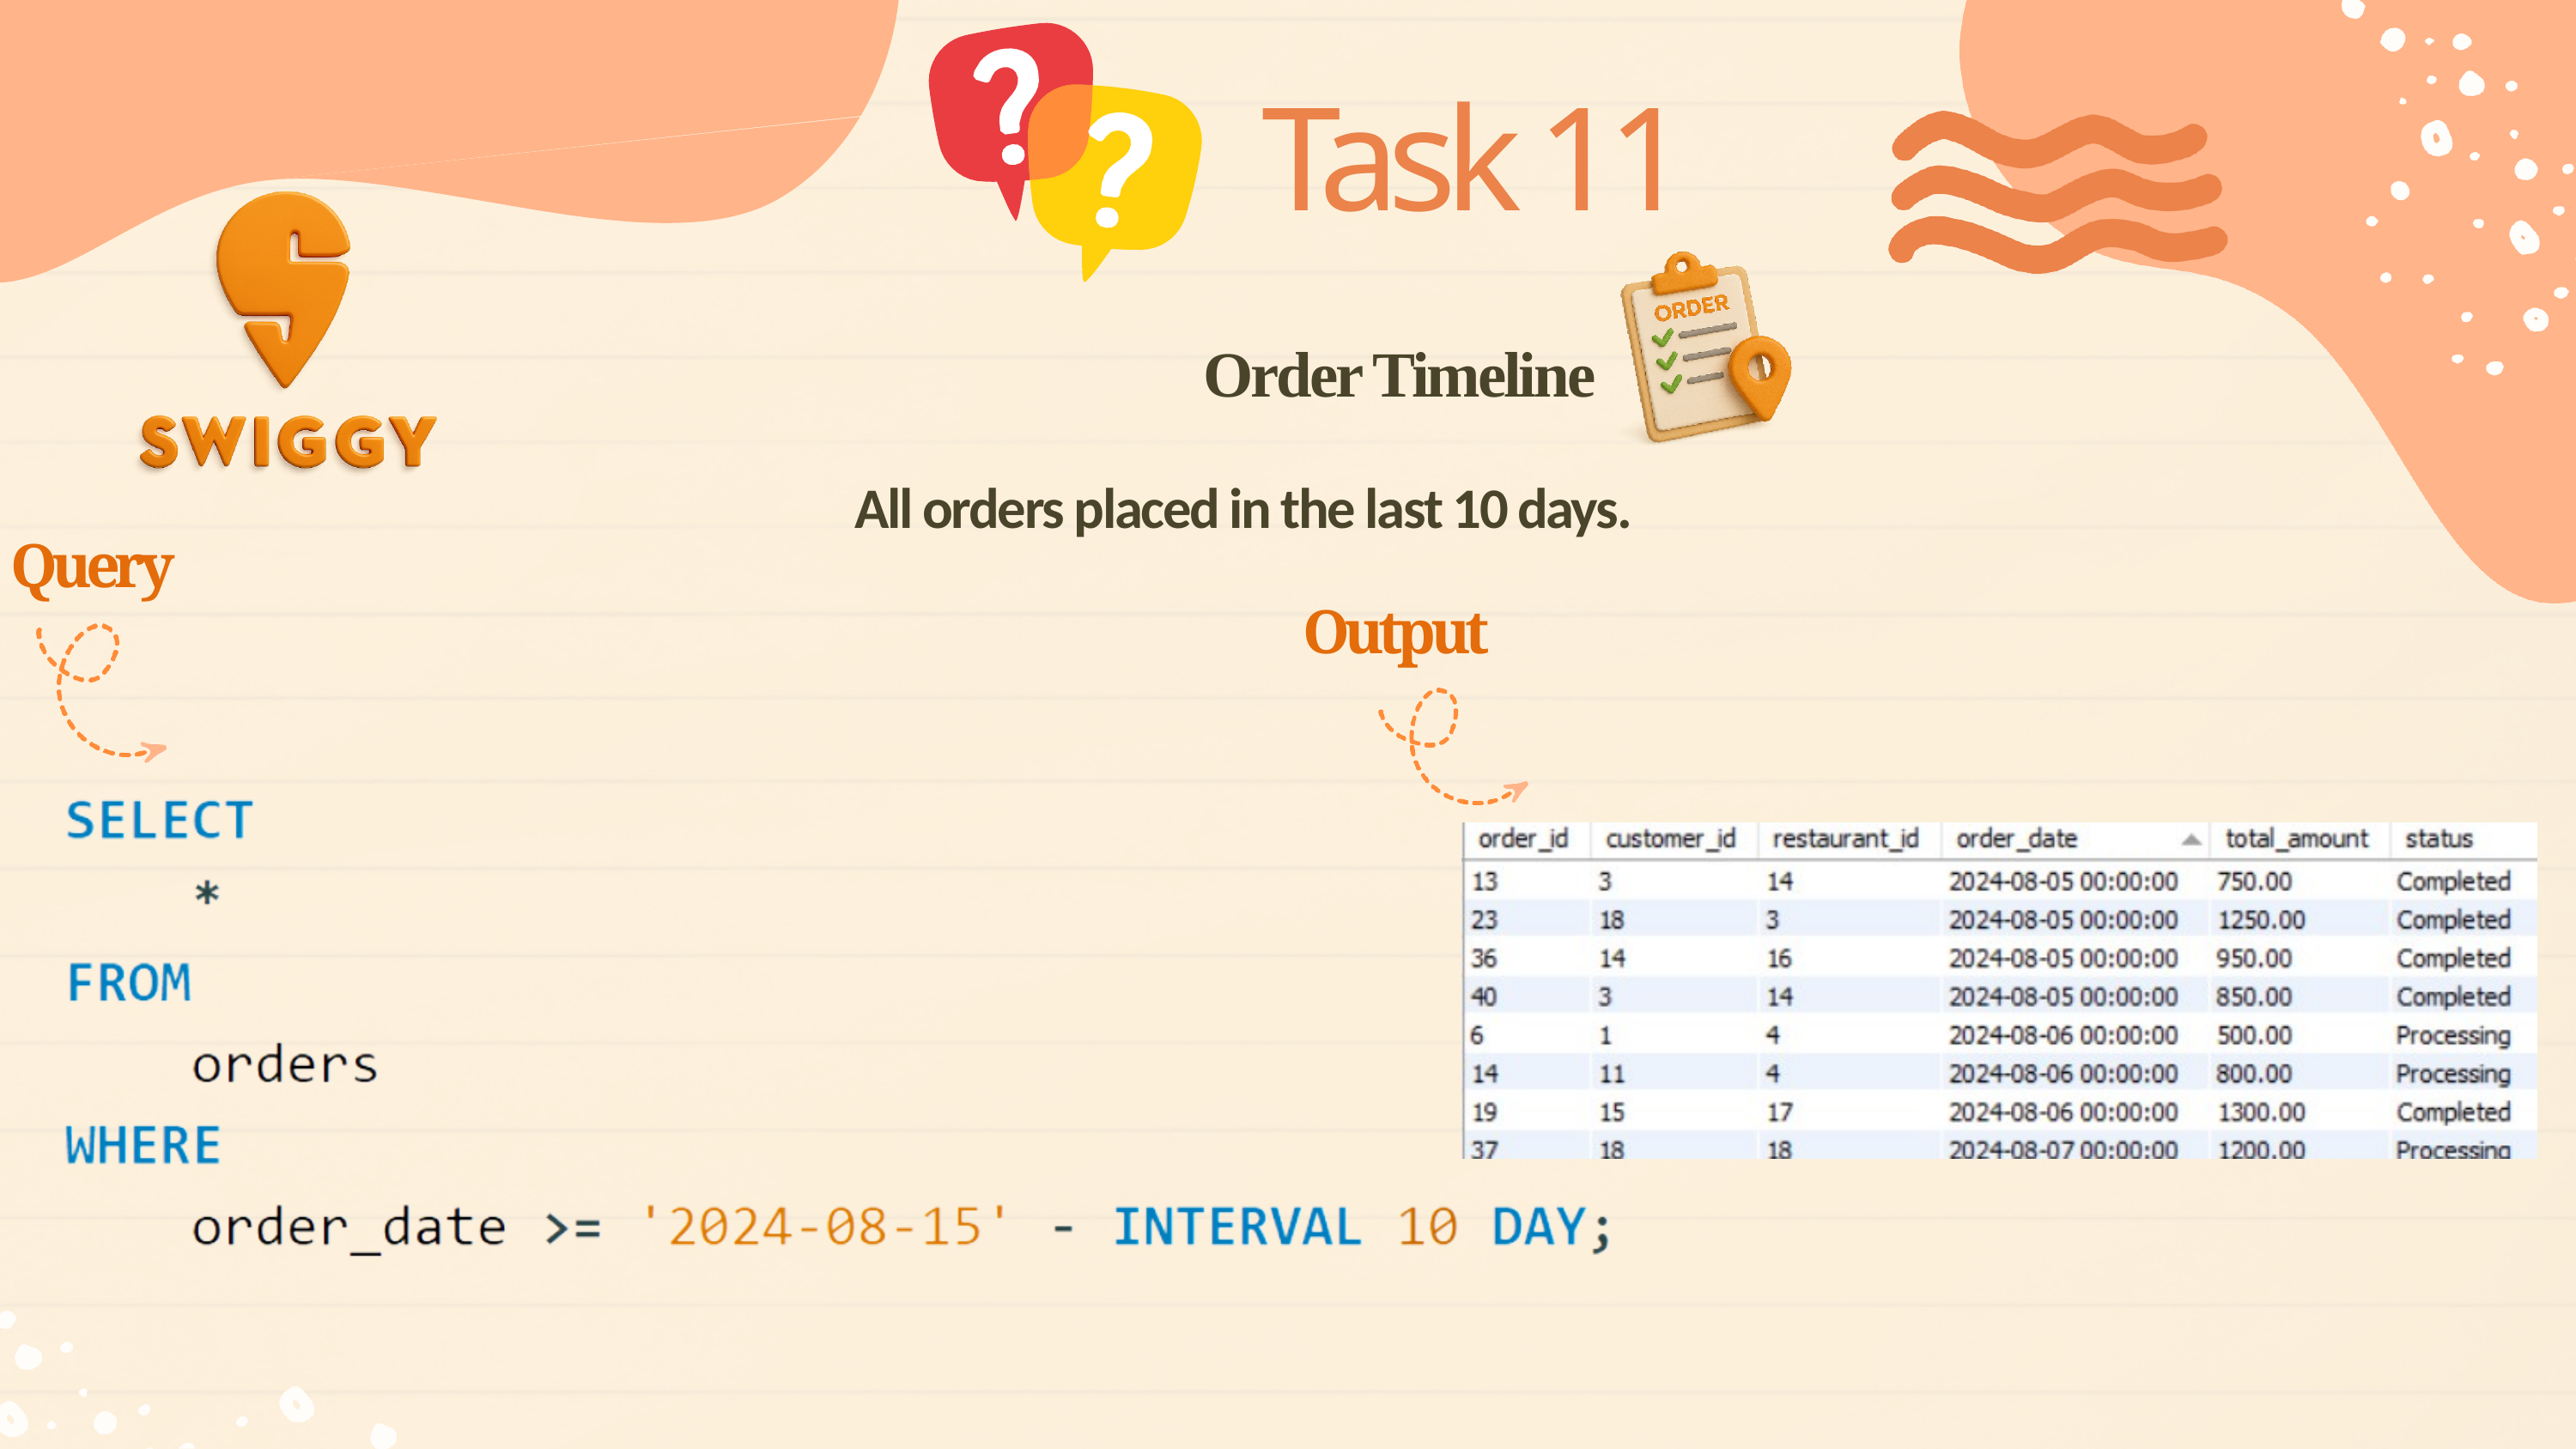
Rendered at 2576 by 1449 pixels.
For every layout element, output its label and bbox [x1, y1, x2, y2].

picture [0, 0, 2576, 1449]
text_box [44, 794, 2537, 1305]
text_box [928, 22, 1203, 282]
